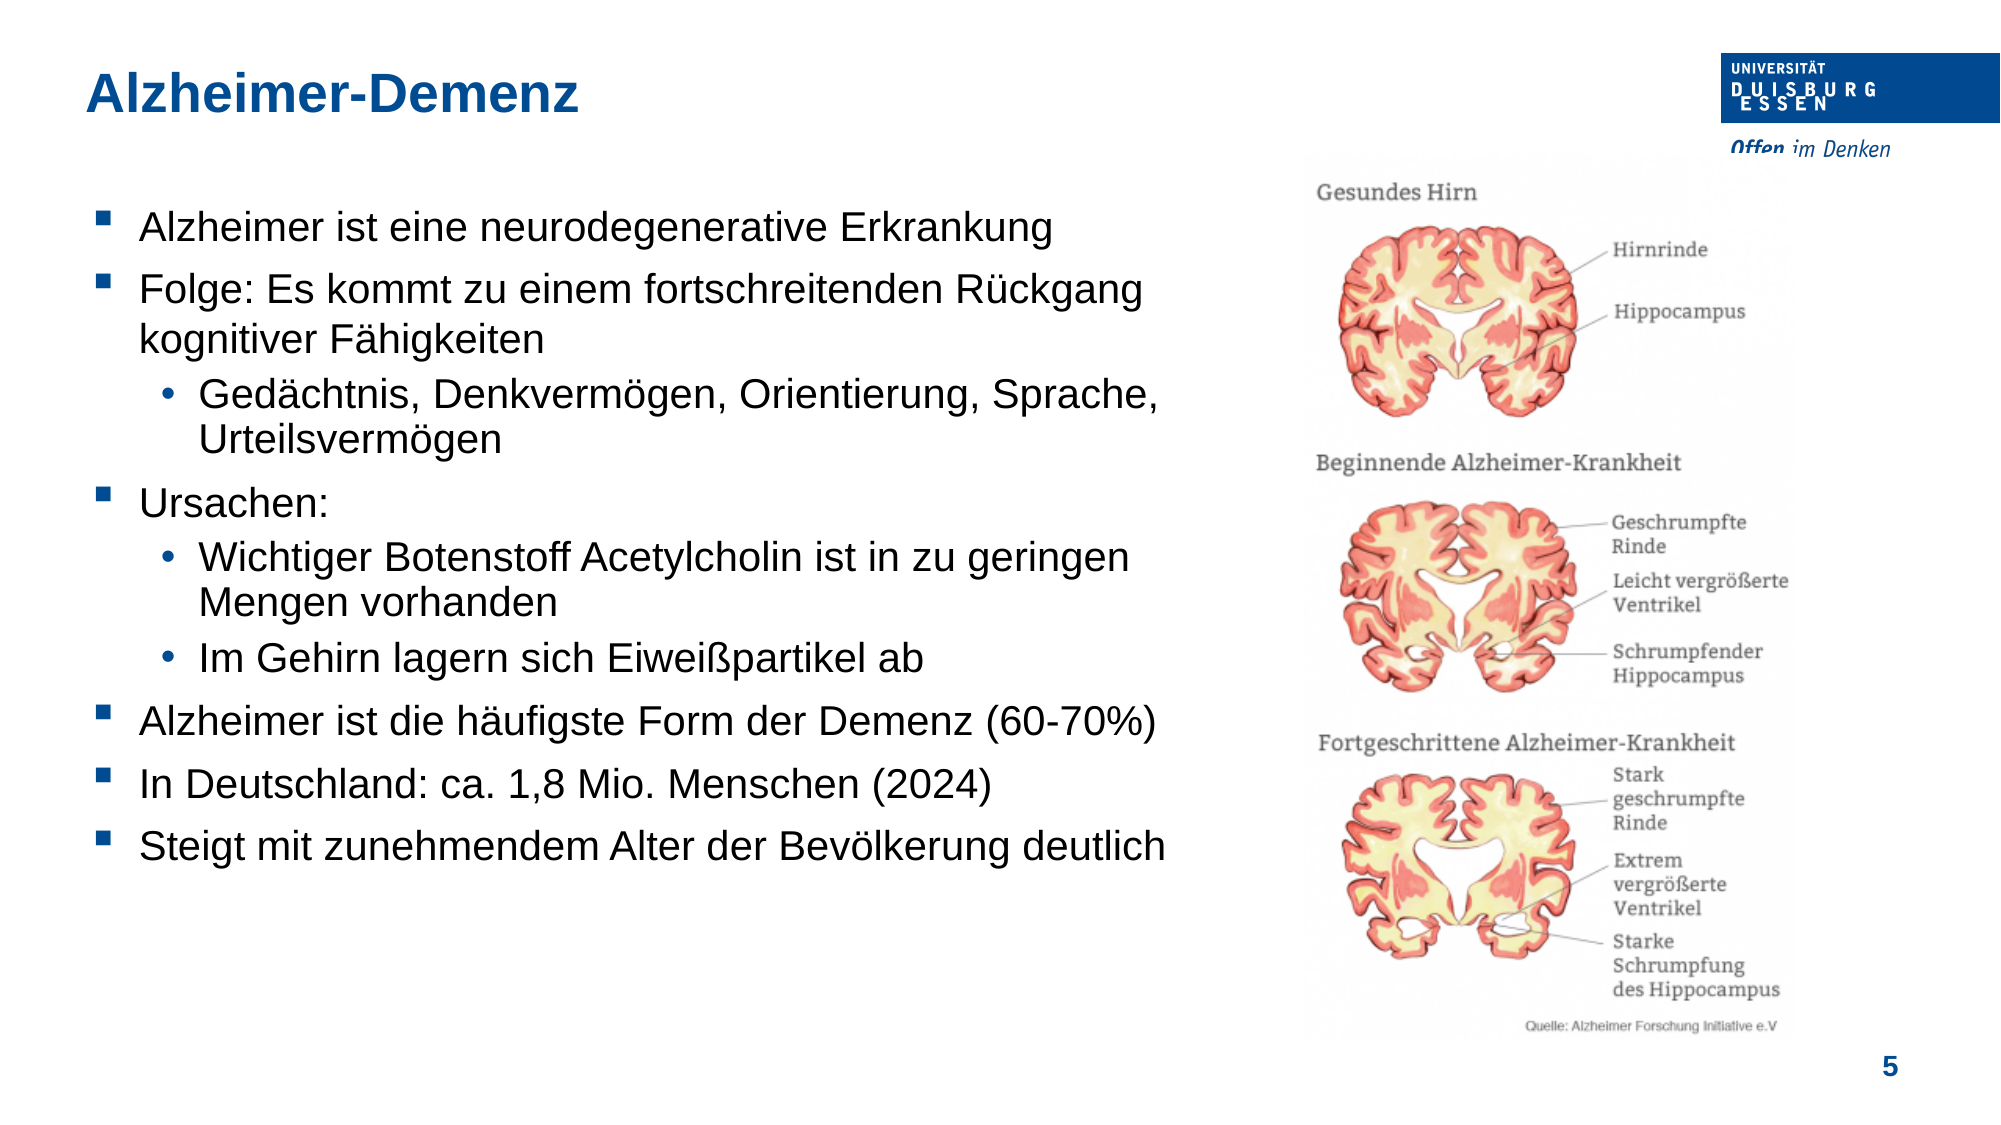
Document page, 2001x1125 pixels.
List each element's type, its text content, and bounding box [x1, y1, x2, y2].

slide_number 5 [1677, 1039, 1914, 1081]
picture [1303, 53, 2000, 1040]
list Alzheimer-Demenz [85, 57, 1694, 132]
list Alzheimer ist eine neurodegenerative Erkrankung Folge: Es kommt zu einem fortschreitenden Rückgang kognitiver Fähigkeiten Gedächtnis, Denkvermögen, Orientierung, Sprache, Urteilsvermögen Ursachen: Wichtiger Botenstoff Acetylcholin ist in zu geringen Mengen vorhanden Im Gehirn lagern sich Eiweißpartikel ab Alzheimer ist die häufigste Form der Demenz (60-70%) In Deutschland: ca. 1,8 Mio. Menschen (2024) Steigt mit zunehmendem Alter der Bevölkerung deutlich [85, 192, 1257, 981]
